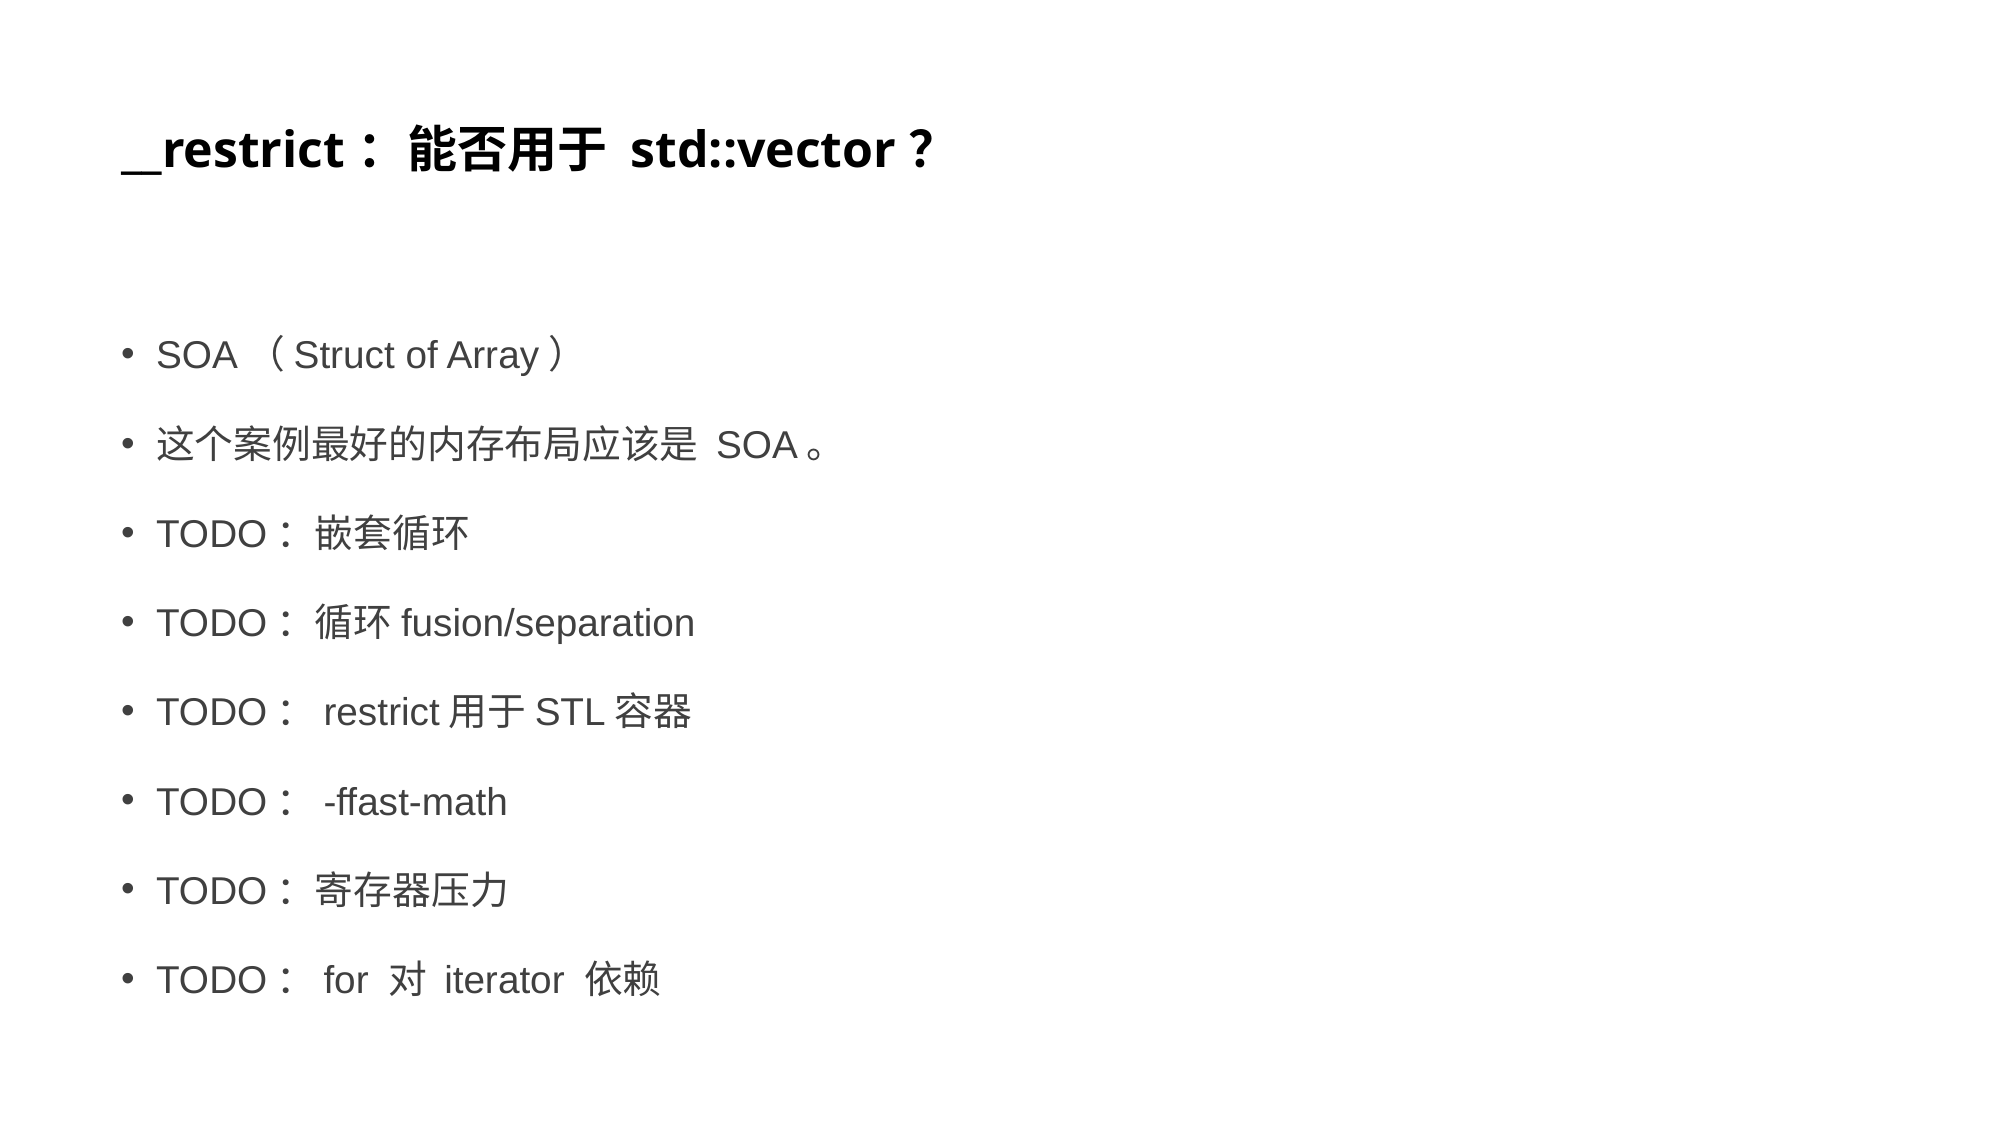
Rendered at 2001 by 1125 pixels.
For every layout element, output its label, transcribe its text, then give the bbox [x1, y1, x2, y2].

title __restrict：能否用于 std::vector？ [106, 42, 1832, 260]
list SOA（Struct of Array） 这个案例最好的内存布局应该是 SOA。 TODO：嵌套循环 TODO：循环fusion/separation TODO：restrict用于STL容器 TODO：-ffast-math TODO：寄存器压力 TODO：for 对 iterator 依赖 [106, 299, 957, 1014]
